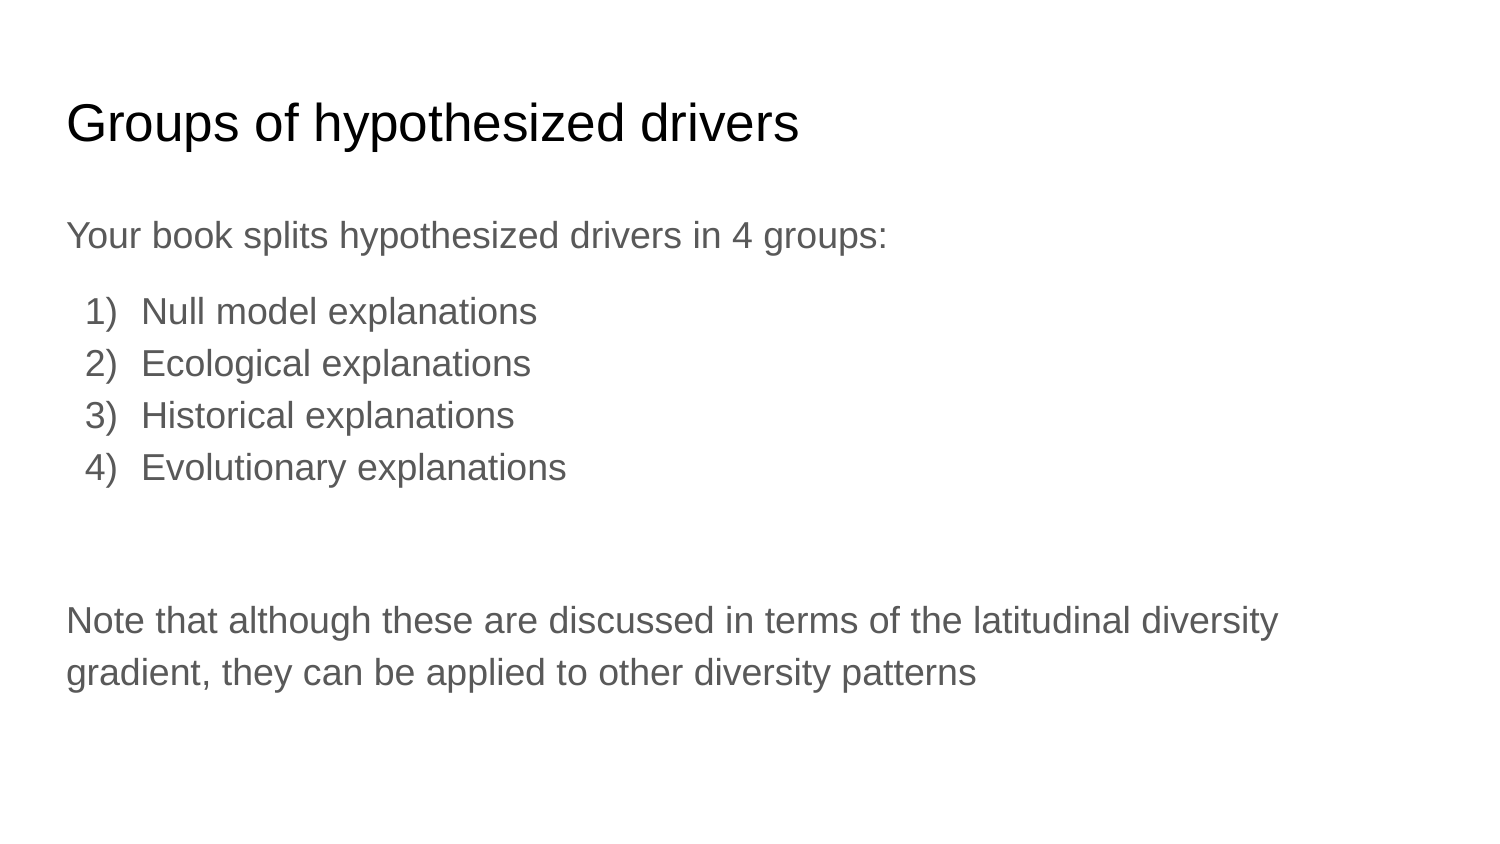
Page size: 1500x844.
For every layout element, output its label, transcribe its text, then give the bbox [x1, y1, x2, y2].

list Your book splits hypothesized drivers in 4 groups: Null model explanations Ecological explanations Historical explanations Evolutionary explanations Note that although these are discussed in terms of the latitudinal diversity gradient, they can be applied to other diversity patterns [51, 189, 1449, 750]
title Groups of hypothesized drivers [51, 72, 1449, 167]
